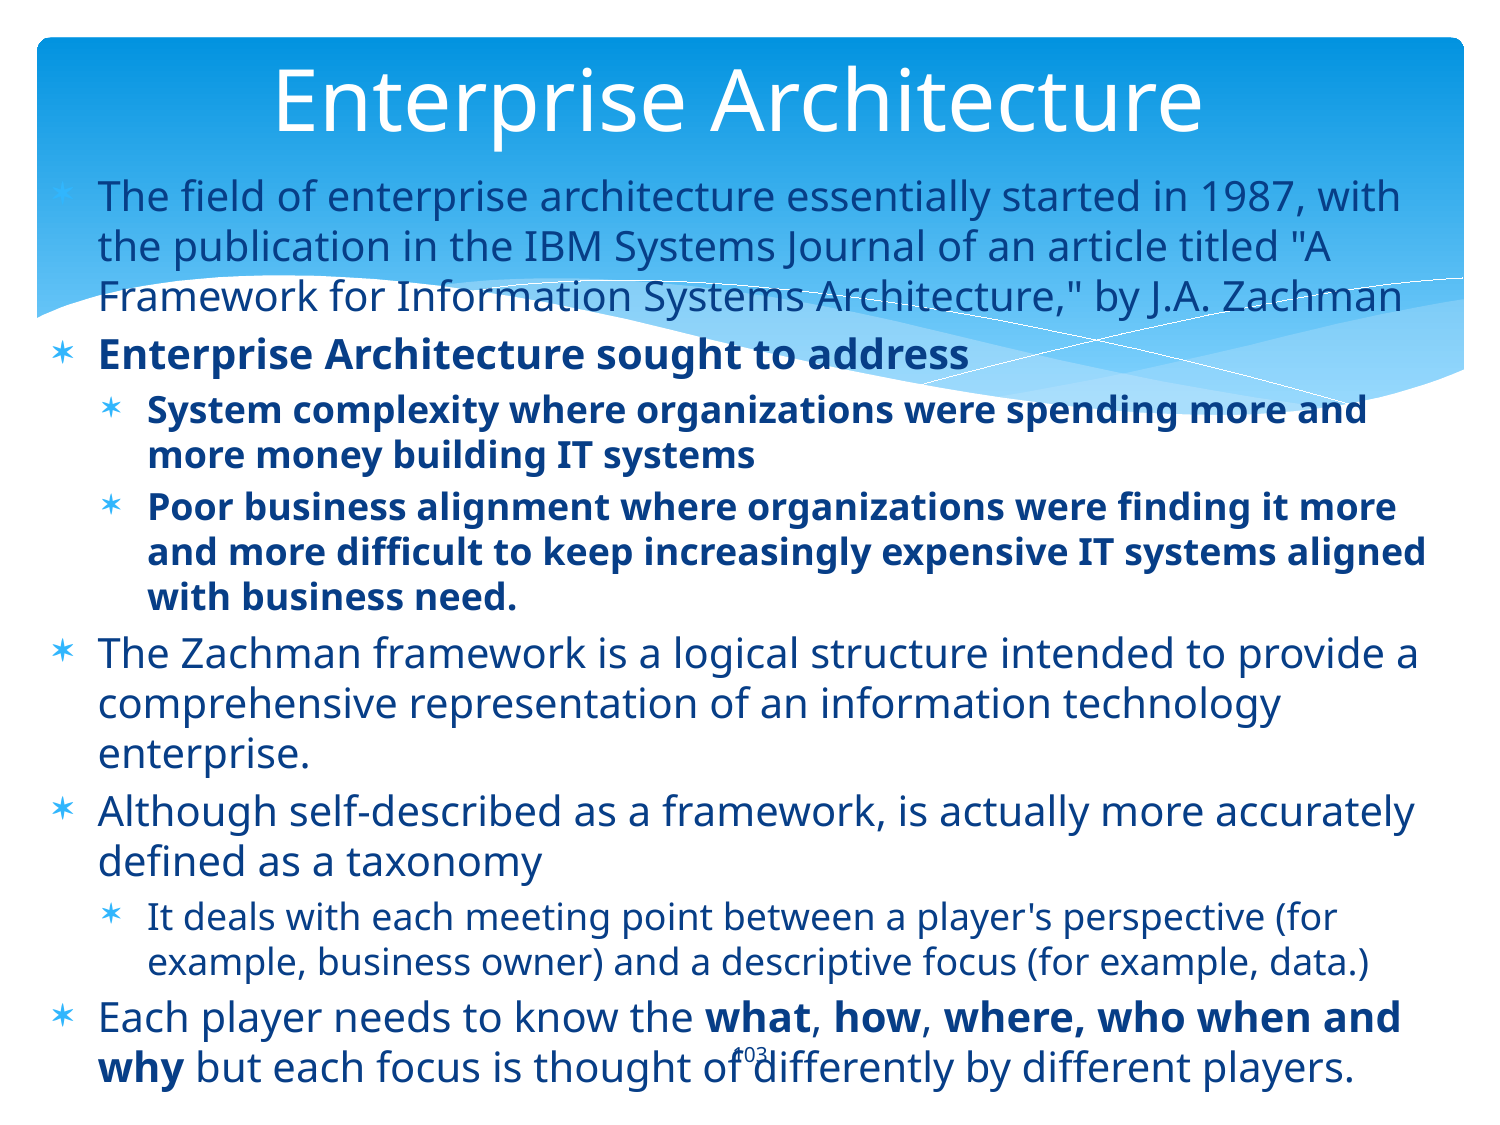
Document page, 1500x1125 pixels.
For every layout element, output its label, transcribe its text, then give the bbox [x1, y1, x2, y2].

list The field of enterprise architecture essentially started in 1987, with the publication in the IBM Systems Journal of an article titled "A Framework for Information Systems Architecture," by J.A. Zachman Enterprise Architecture sought to address System complexity where organizations were spending more and more money building IT systems Poor business alignment where organizations were finding it more and more difficult to keep increasingly expensive IT systems aligned with business need. The Zachman framework is a logical structure intended to provide a comprehensive representation of an information technology enterprise. Although self-described as a framework, is actually more accurately defined as a taxonomy It deals with each meeting point between a player's perspective (for example, business owner) and a descriptive focus (for example, data.) Each player needs to know the what, how, where, who when and why but each focus is thought of differently by different players. [37, 162, 1463, 1063]
slide_number 103 [654, 1025, 846, 1086]
title Enterprise Architecture [75, 37, 1425, 157]
